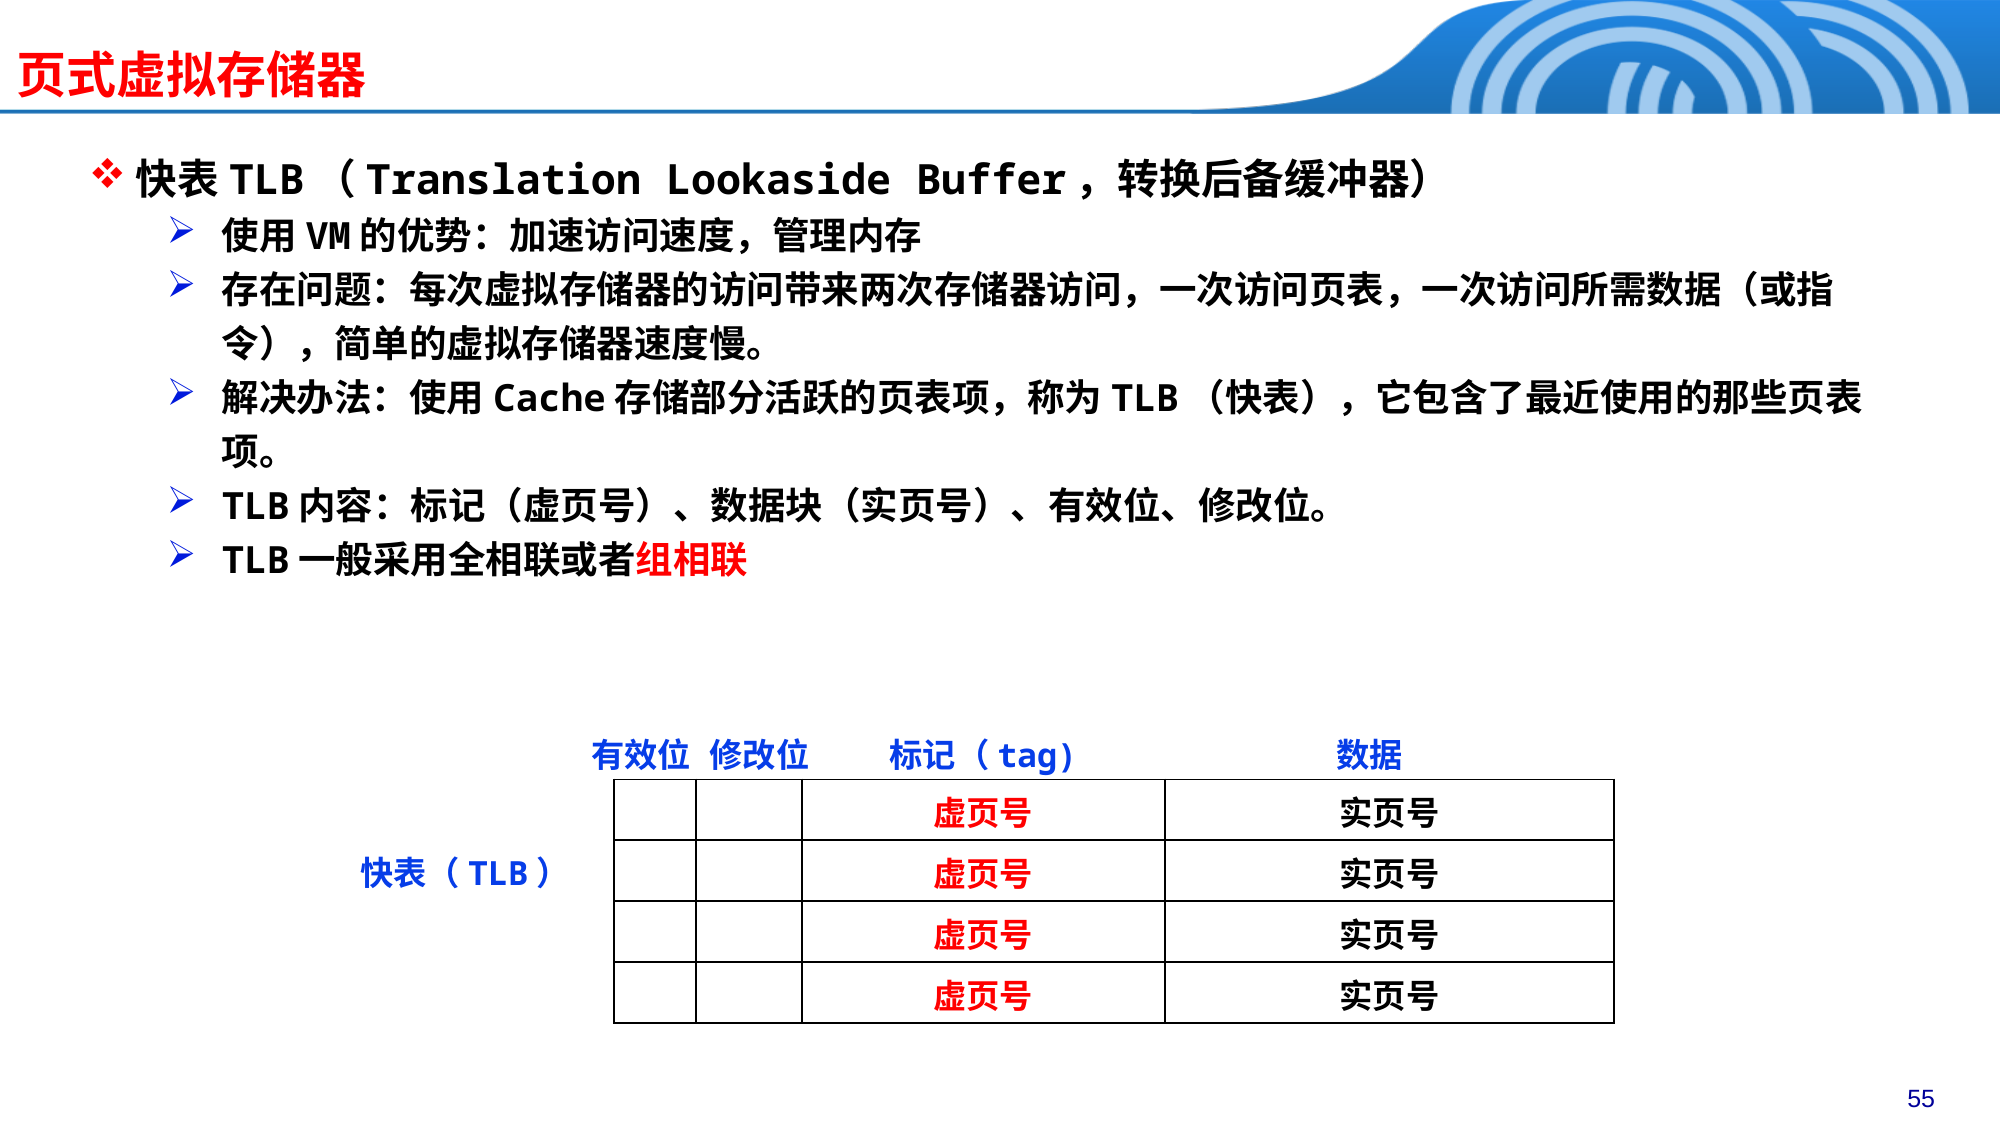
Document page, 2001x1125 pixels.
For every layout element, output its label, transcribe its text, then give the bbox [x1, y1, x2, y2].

text_box 有效位 [562, 732, 684, 782]
table_cell [615, 963, 695, 1022]
text_box 数据 [1200, 732, 1540, 782]
table_cell [615, 841, 695, 900]
list 快表TLB（Translation Lookaside Buffer，转换后备缓冲器） 使用VM的优势：加速访问速度，管理内存 存在问题：每次虚拟存储器的访问带来两次存储器访问，一次访问页表，一次访问所需数据（或指令），简单的虚拟存储器速度慢。 解决办法：使用Cache存储部分活跃的页表项，称为TLB（快表），它包含了最近使用的那些页表项。 TLB内容：标记（虚页号）、数据块（实页号）、有效位、修改位。 TLB一般采用全相联或者组相联 [78, 126, 1911, 798]
table_header [615, 782, 695, 839]
table_header 实页号 [1166, 780, 1613, 839]
table_cell 实页号 [1166, 841, 1613, 900]
text_box 修改位 [684, 732, 813, 782]
table_cell 虚页号 [803, 902, 1164, 961]
text_box 标记（tag) [813, 732, 1154, 782]
picture [0, 0, 2000, 114]
table_cell 虚页号 [803, 963, 1164, 1022]
table_header [697, 782, 801, 839]
text_box 快表（TLB） [327, 850, 603, 900]
table_cell 实页号 [1166, 963, 1613, 1022]
table_cell 实页号 [1166, 902, 1613, 961]
table_cell [697, 902, 801, 961]
title 页式虚拟存储器 [5, 46, 869, 109]
table_cell [697, 841, 801, 900]
table_cell 虚页号 [803, 841, 1164, 900]
table_header 虚页号 [803, 780, 1164, 839]
table_cell [697, 963, 801, 1022]
table_cell [615, 902, 695, 961]
